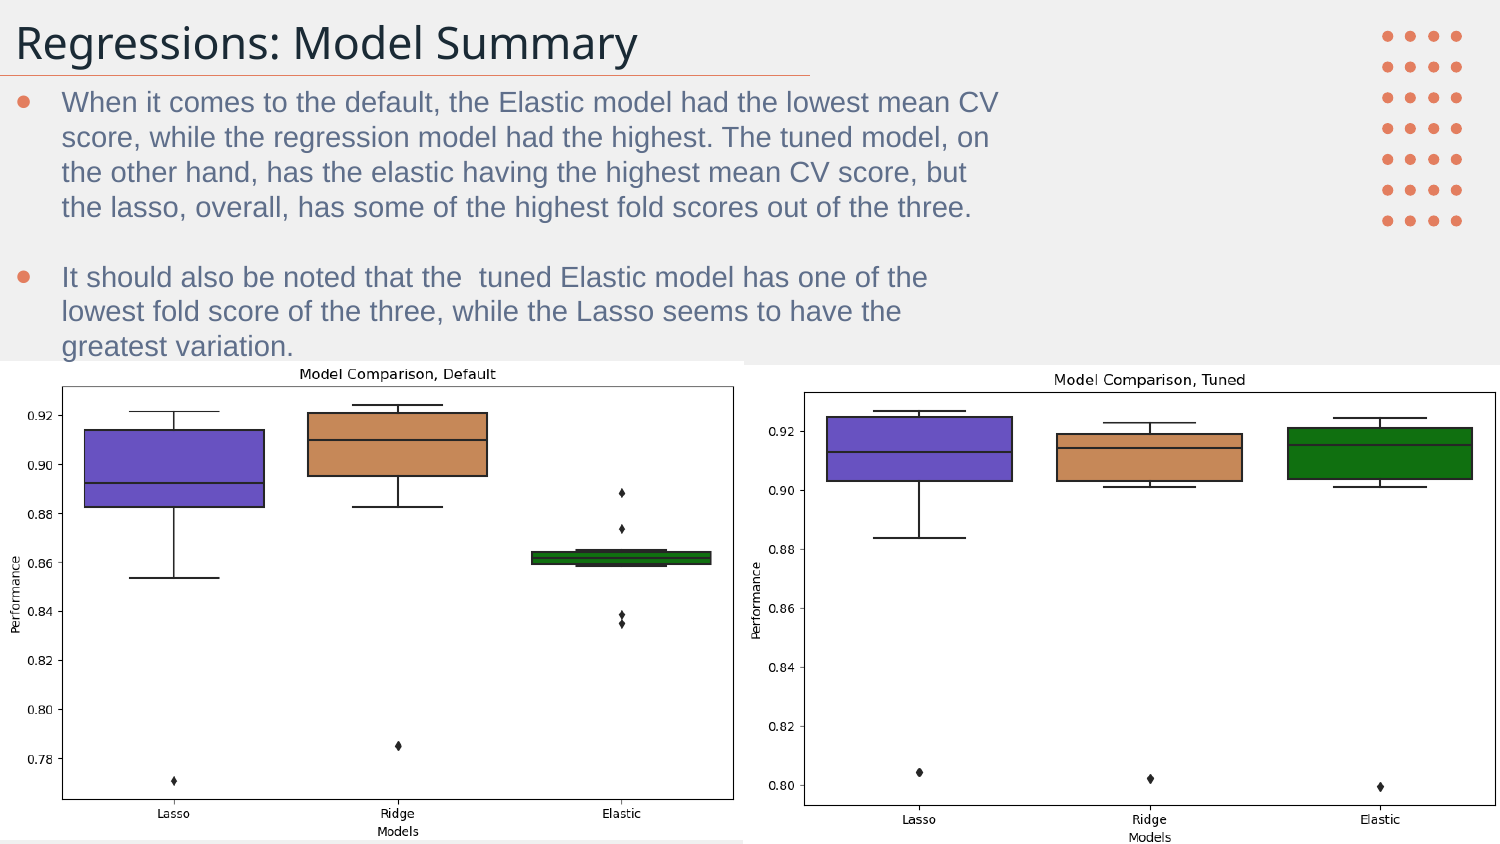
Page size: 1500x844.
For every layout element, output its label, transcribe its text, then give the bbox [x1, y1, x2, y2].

text_box When it comes to the default, the Elastic model had the lowest mean CV score, while the regression model had the highest. The tuned model, on the other hand, has the elastic having the highest mean CV score, but the lasso, overall, has some of the highest fold scores out of the three. It should also be noted that the tuned Elastic model has one of the lowest fold score of the three, while the Lasso seems to have the greatest variation. [0, 75, 1018, 364]
title Regressions: Model Summary [0, 0, 847, 75]
picture [0, 360, 1500, 844]
